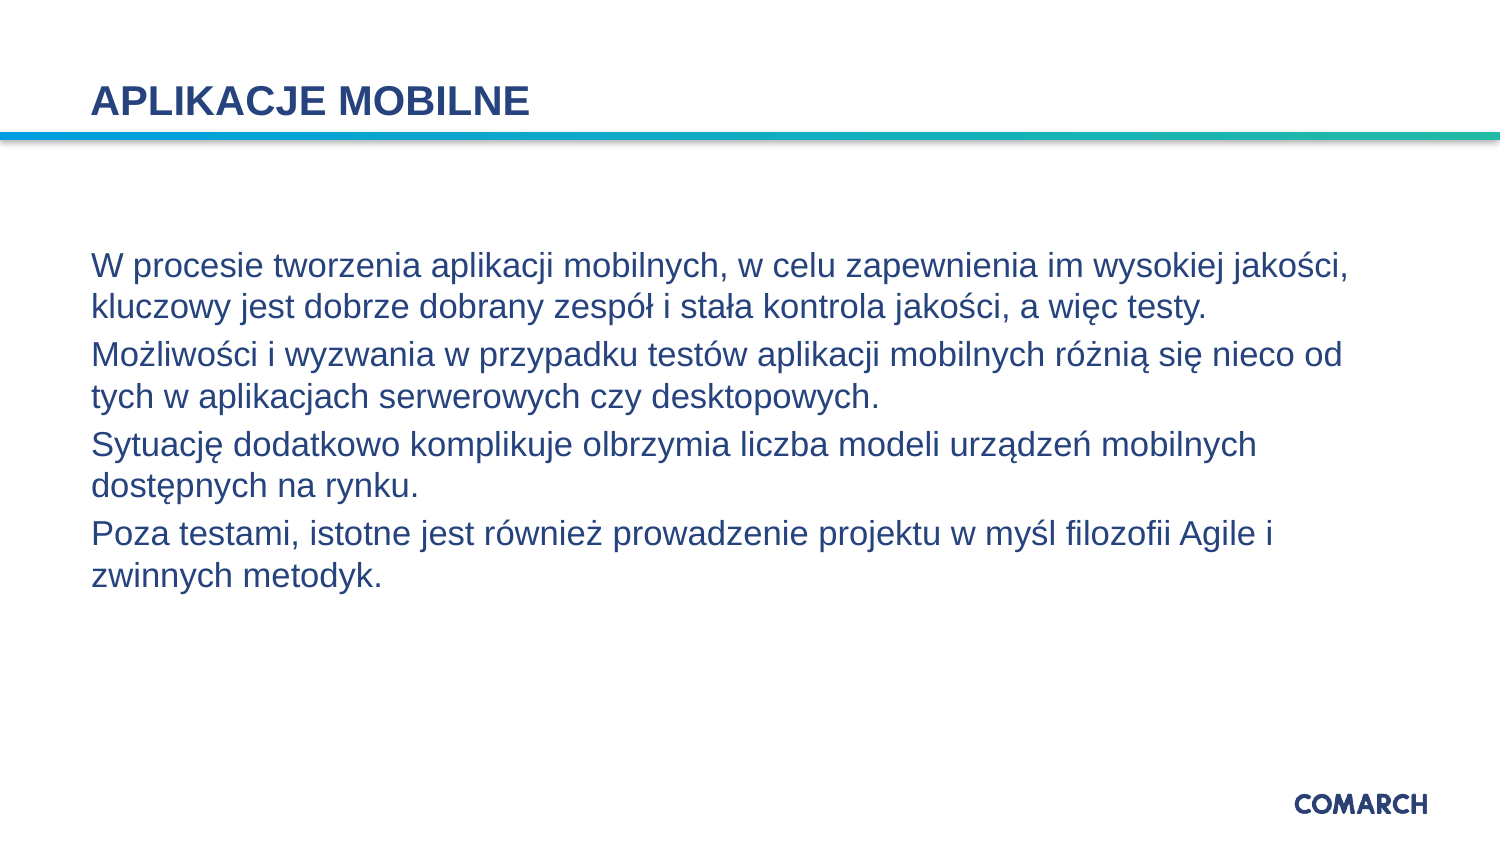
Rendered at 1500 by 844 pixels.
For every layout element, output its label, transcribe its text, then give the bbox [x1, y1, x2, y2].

list W procesie tworzenia aplikacji mobilnych, w celu zapewnienia im wysokiej jakości, kluczowy jest dobrze dobrany zespół i stała kontrola jakości, a więc testy. Możliwości i wyzwania w przypadku testów aplikacji mobilnych różnią się nieco od tych w aplikacjach serwerowych czy desktopowych. Sytuację dodatkowo komplikuje olbrzymia liczba modeli urządzeń mobilnych dostępnych na rynku. Poza testami, istotne jest również prowadzenie projektu w myśl filozofii Agile i zwinnych metodyk. [76, 235, 1428, 609]
picture [1294, 793, 1427, 814]
title APLIKACJE MOBILNE [75, 19, 1425, 132]
